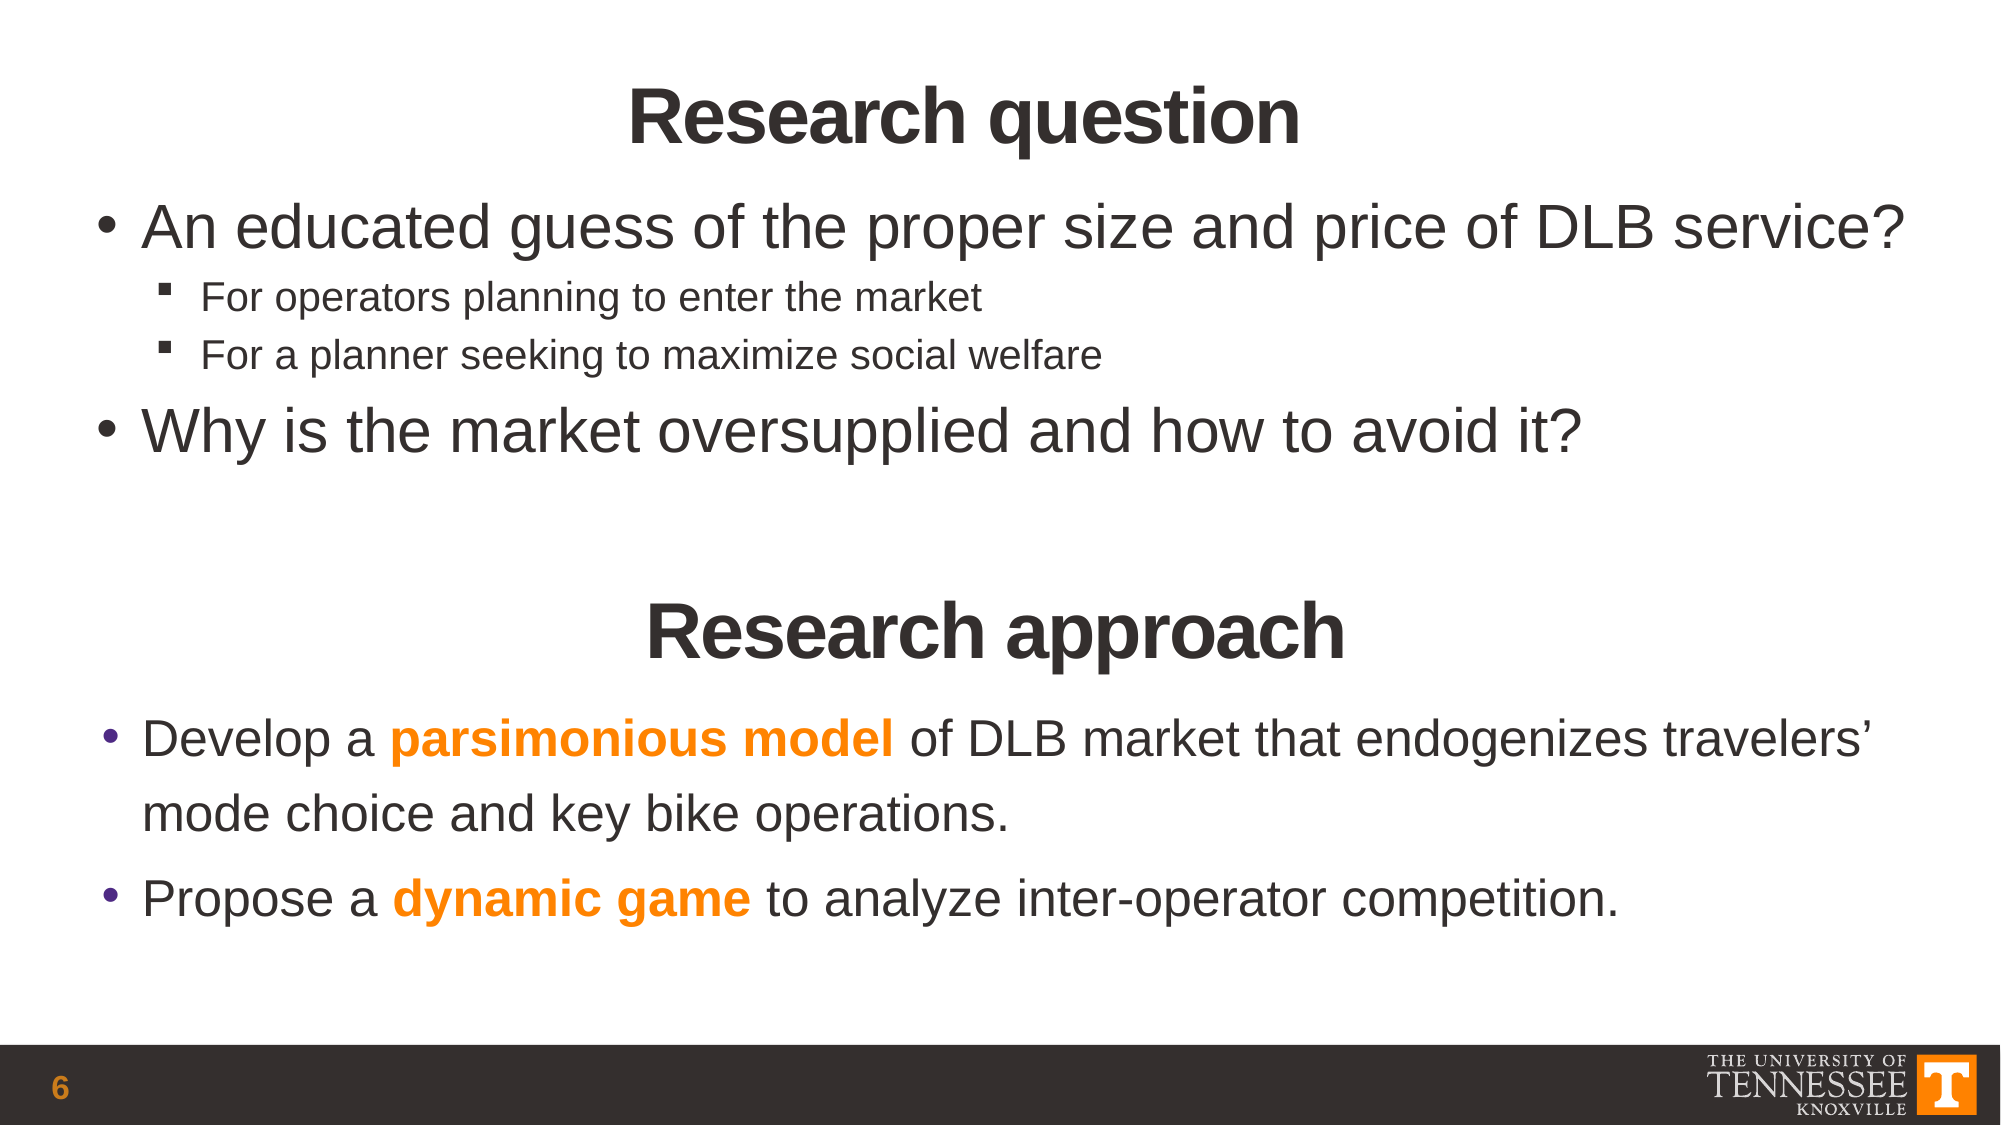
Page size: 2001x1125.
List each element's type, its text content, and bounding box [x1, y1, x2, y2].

text_box Research question [35, 50, 1873, 160]
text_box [66, 565, 1945, 940]
slide_number 6 [25, 1056, 100, 1117]
list An educated guess of the proper size and price of DLB service? For operators planning to enter the market For a planner seeking to maximize social welfare Why is the market oversupplied and how to avoid it? [81, 178, 1925, 563]
